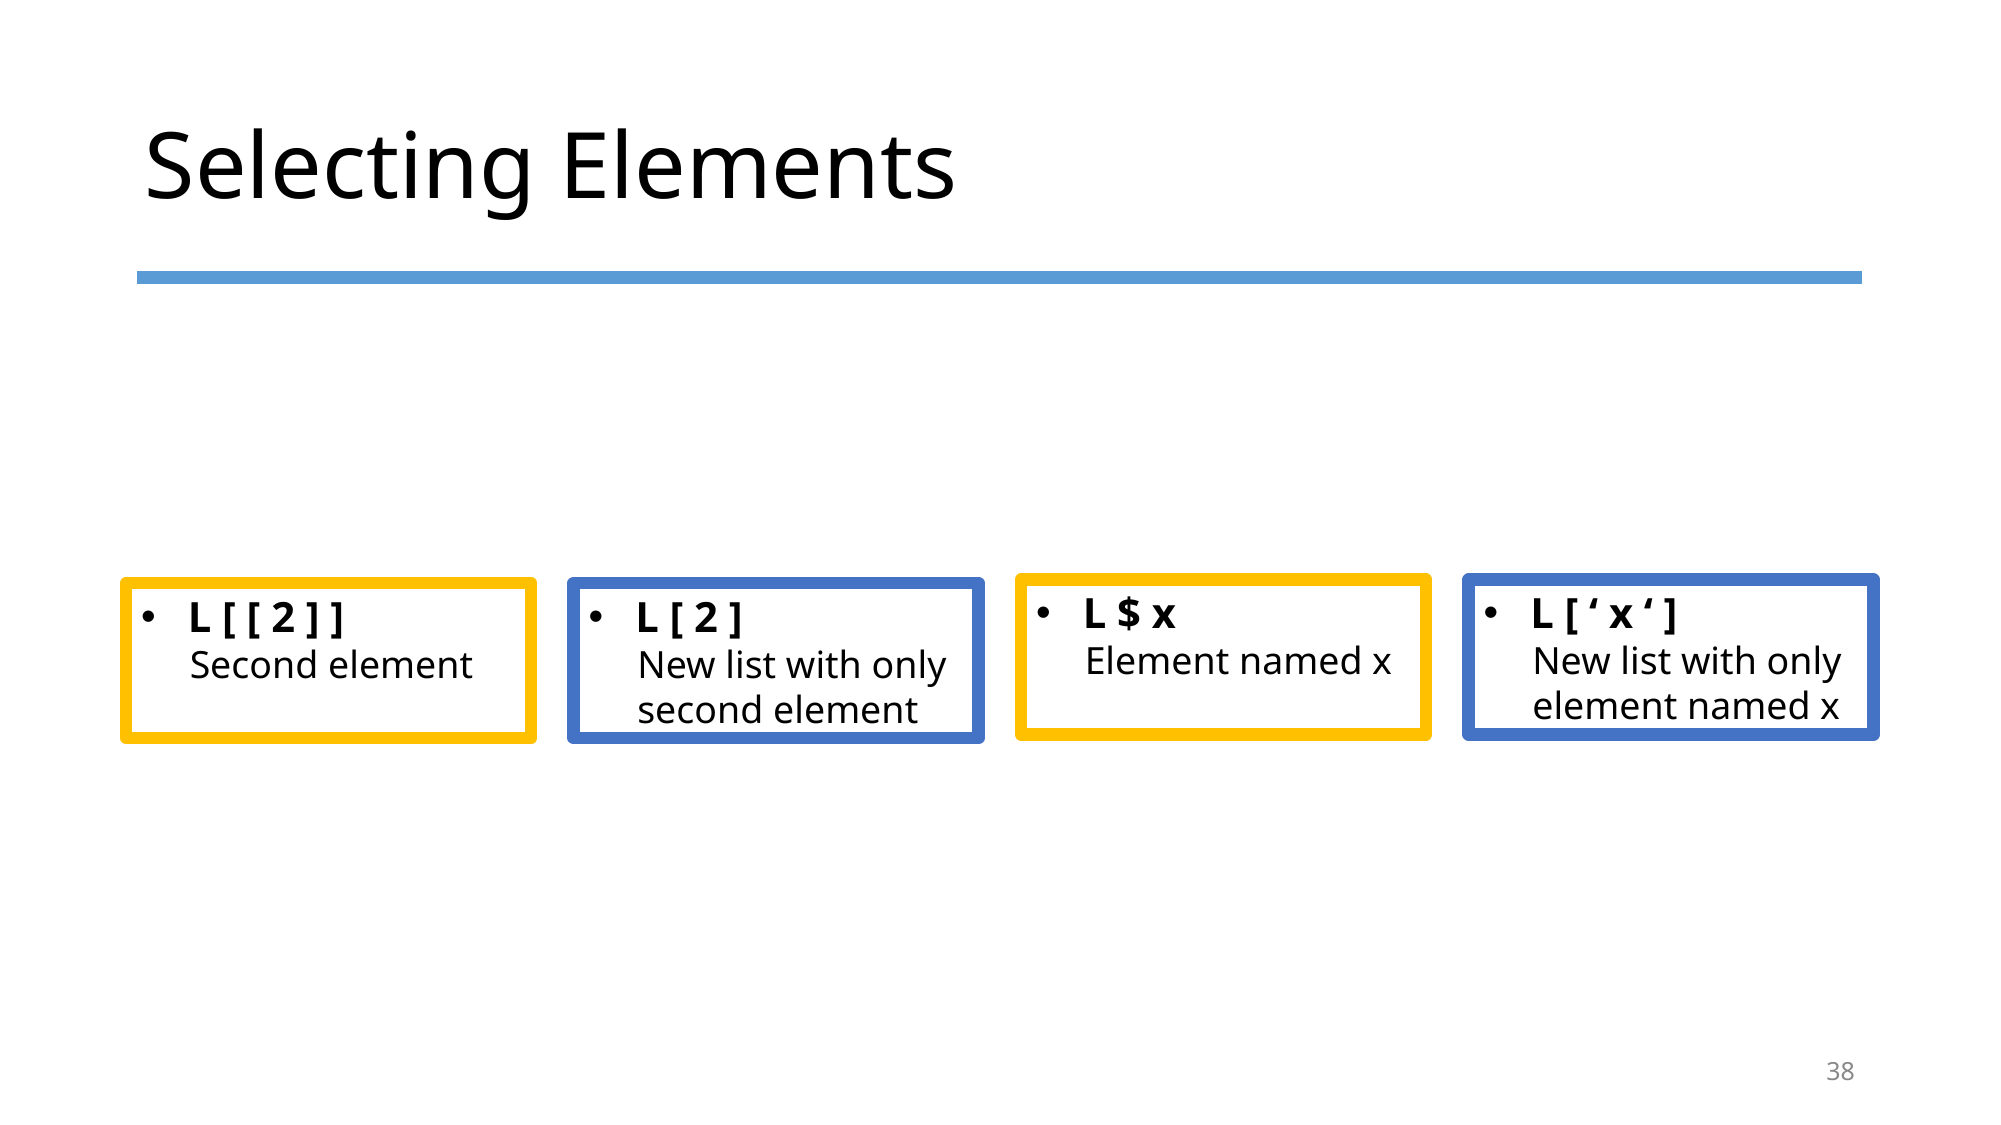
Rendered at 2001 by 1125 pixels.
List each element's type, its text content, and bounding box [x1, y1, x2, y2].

title Selecting Elements [136, 59, 1863, 278]
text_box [125, 579, 1874, 745]
slide_number 38 [1817, 1050, 1863, 1096]
